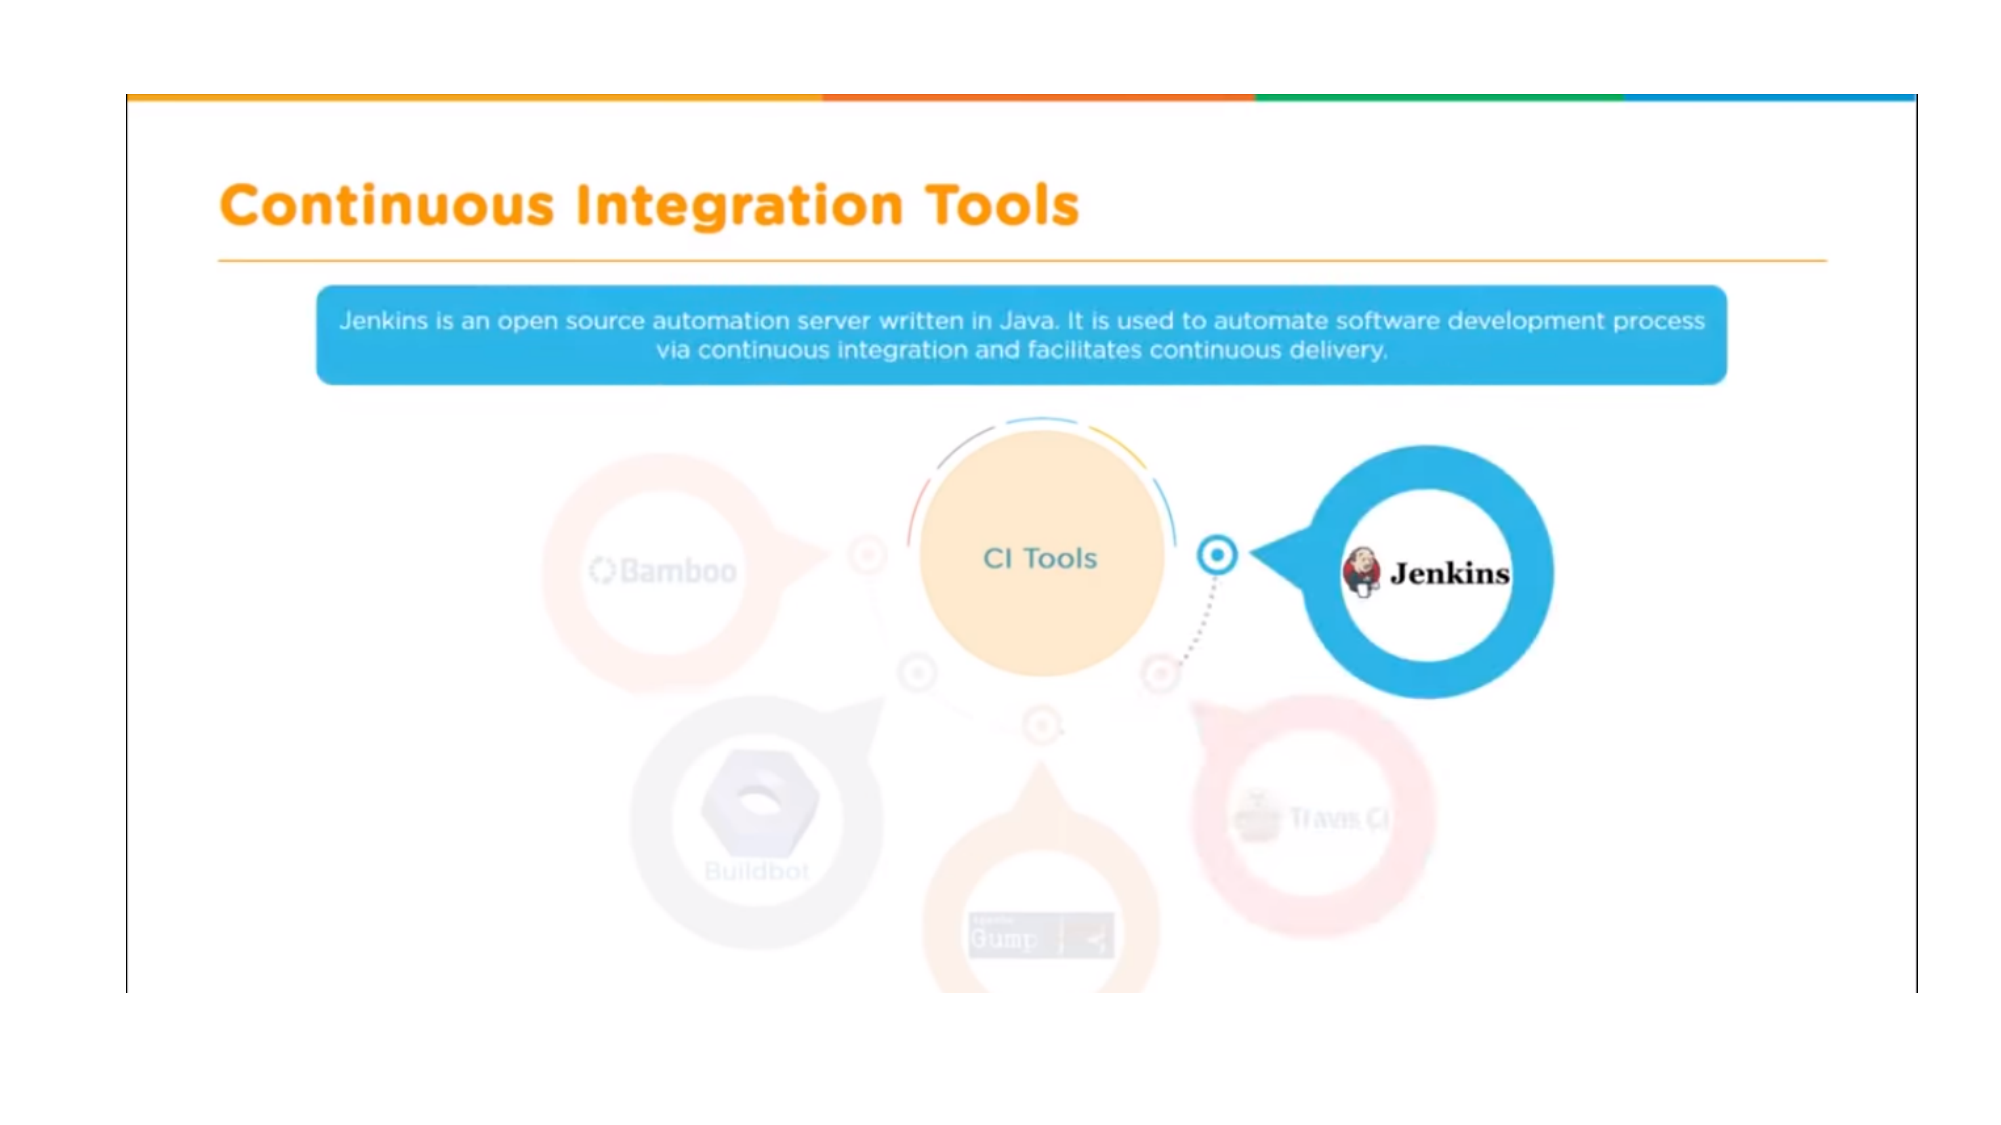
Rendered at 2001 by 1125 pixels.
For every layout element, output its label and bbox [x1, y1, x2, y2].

list [126, 94, 1918, 993]
